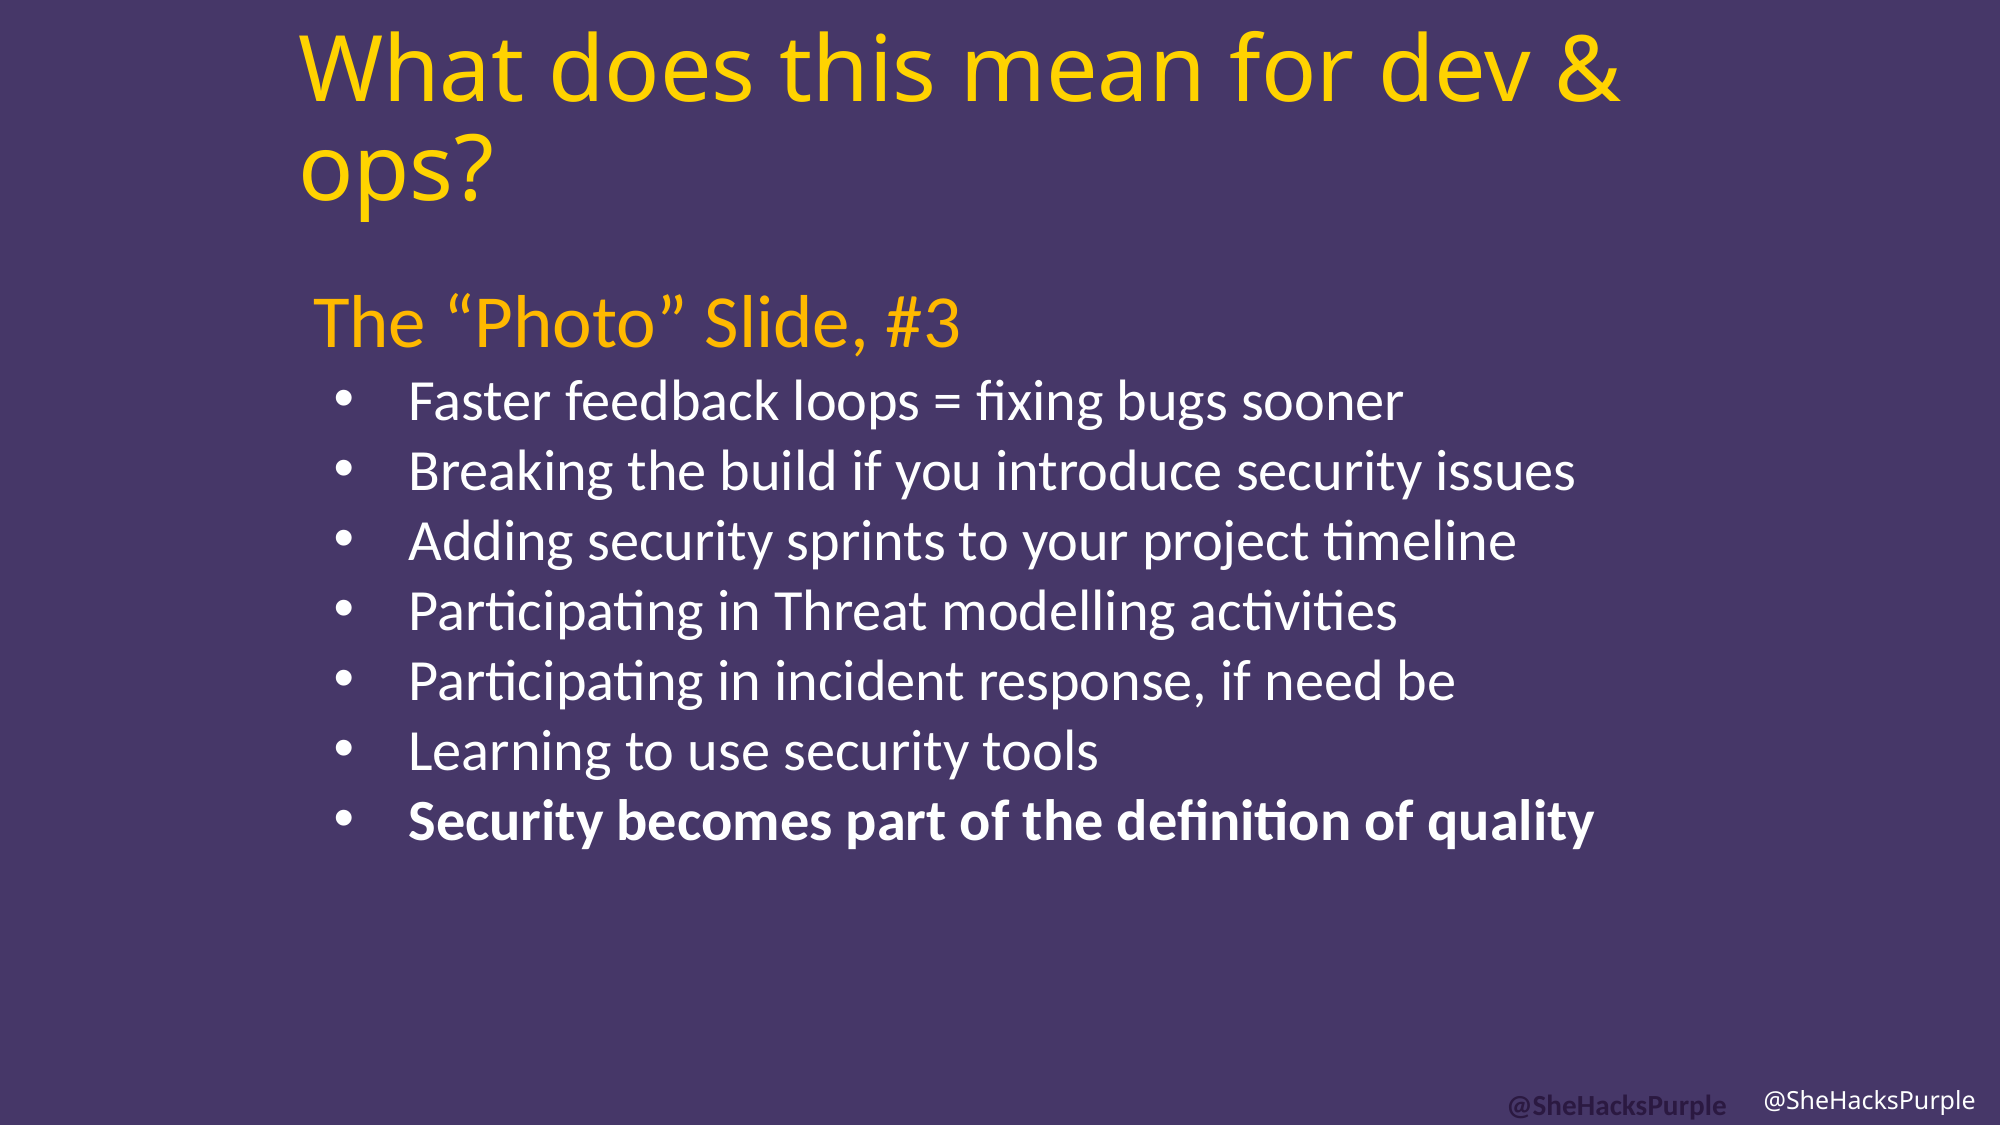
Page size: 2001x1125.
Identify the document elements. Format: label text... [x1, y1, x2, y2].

title What does this mean for dev & ops? [283, 47, 1718, 196]
text_box @SheHacksPurple [1734, 1076, 1991, 1122]
text_box @SheHacksPurple [1491, 1079, 1813, 1125]
